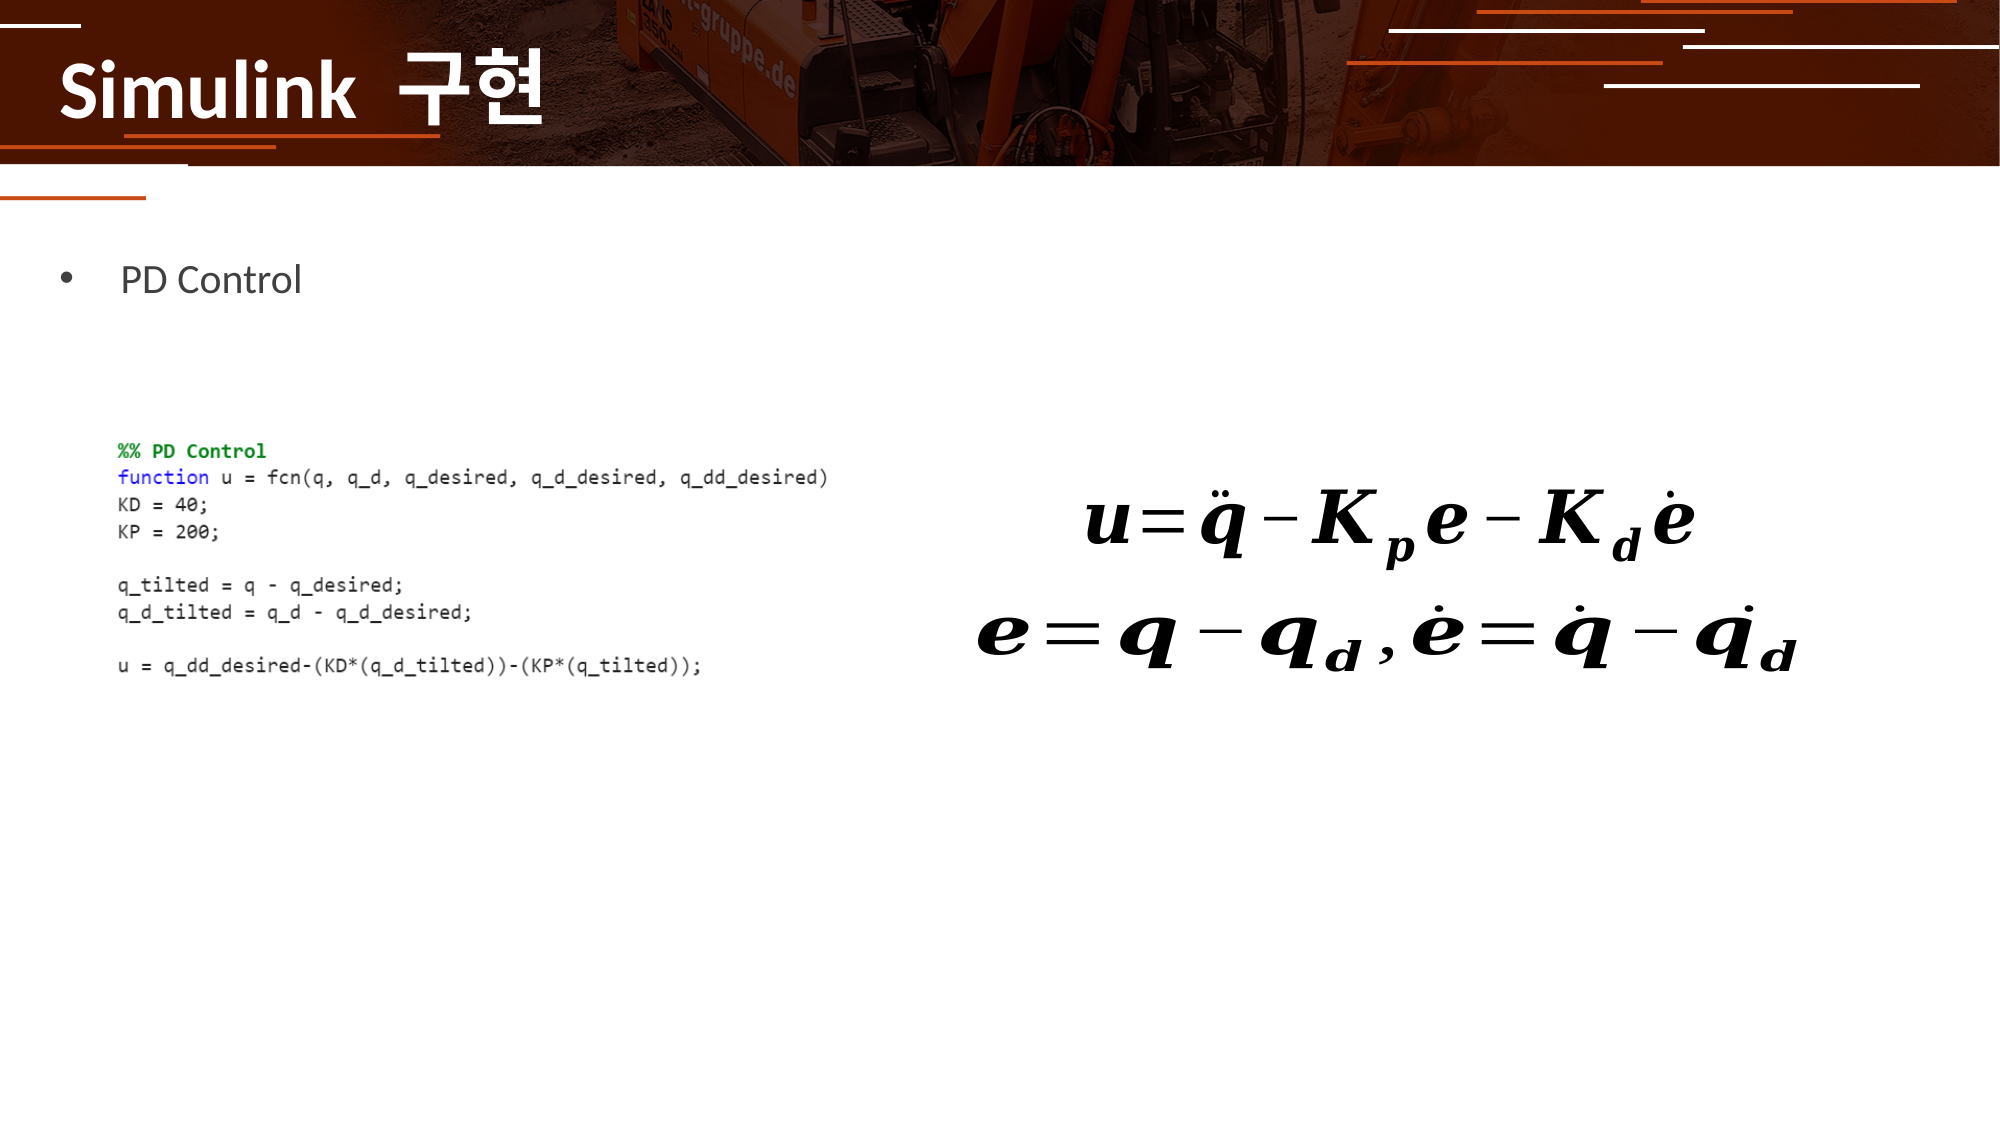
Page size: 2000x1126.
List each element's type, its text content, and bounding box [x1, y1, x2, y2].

picture [0, 0, 2000, 1126]
list PD Control [43, 243, 1933, 1012]
title Simulink 구현 [43, 19, 1401, 151]
